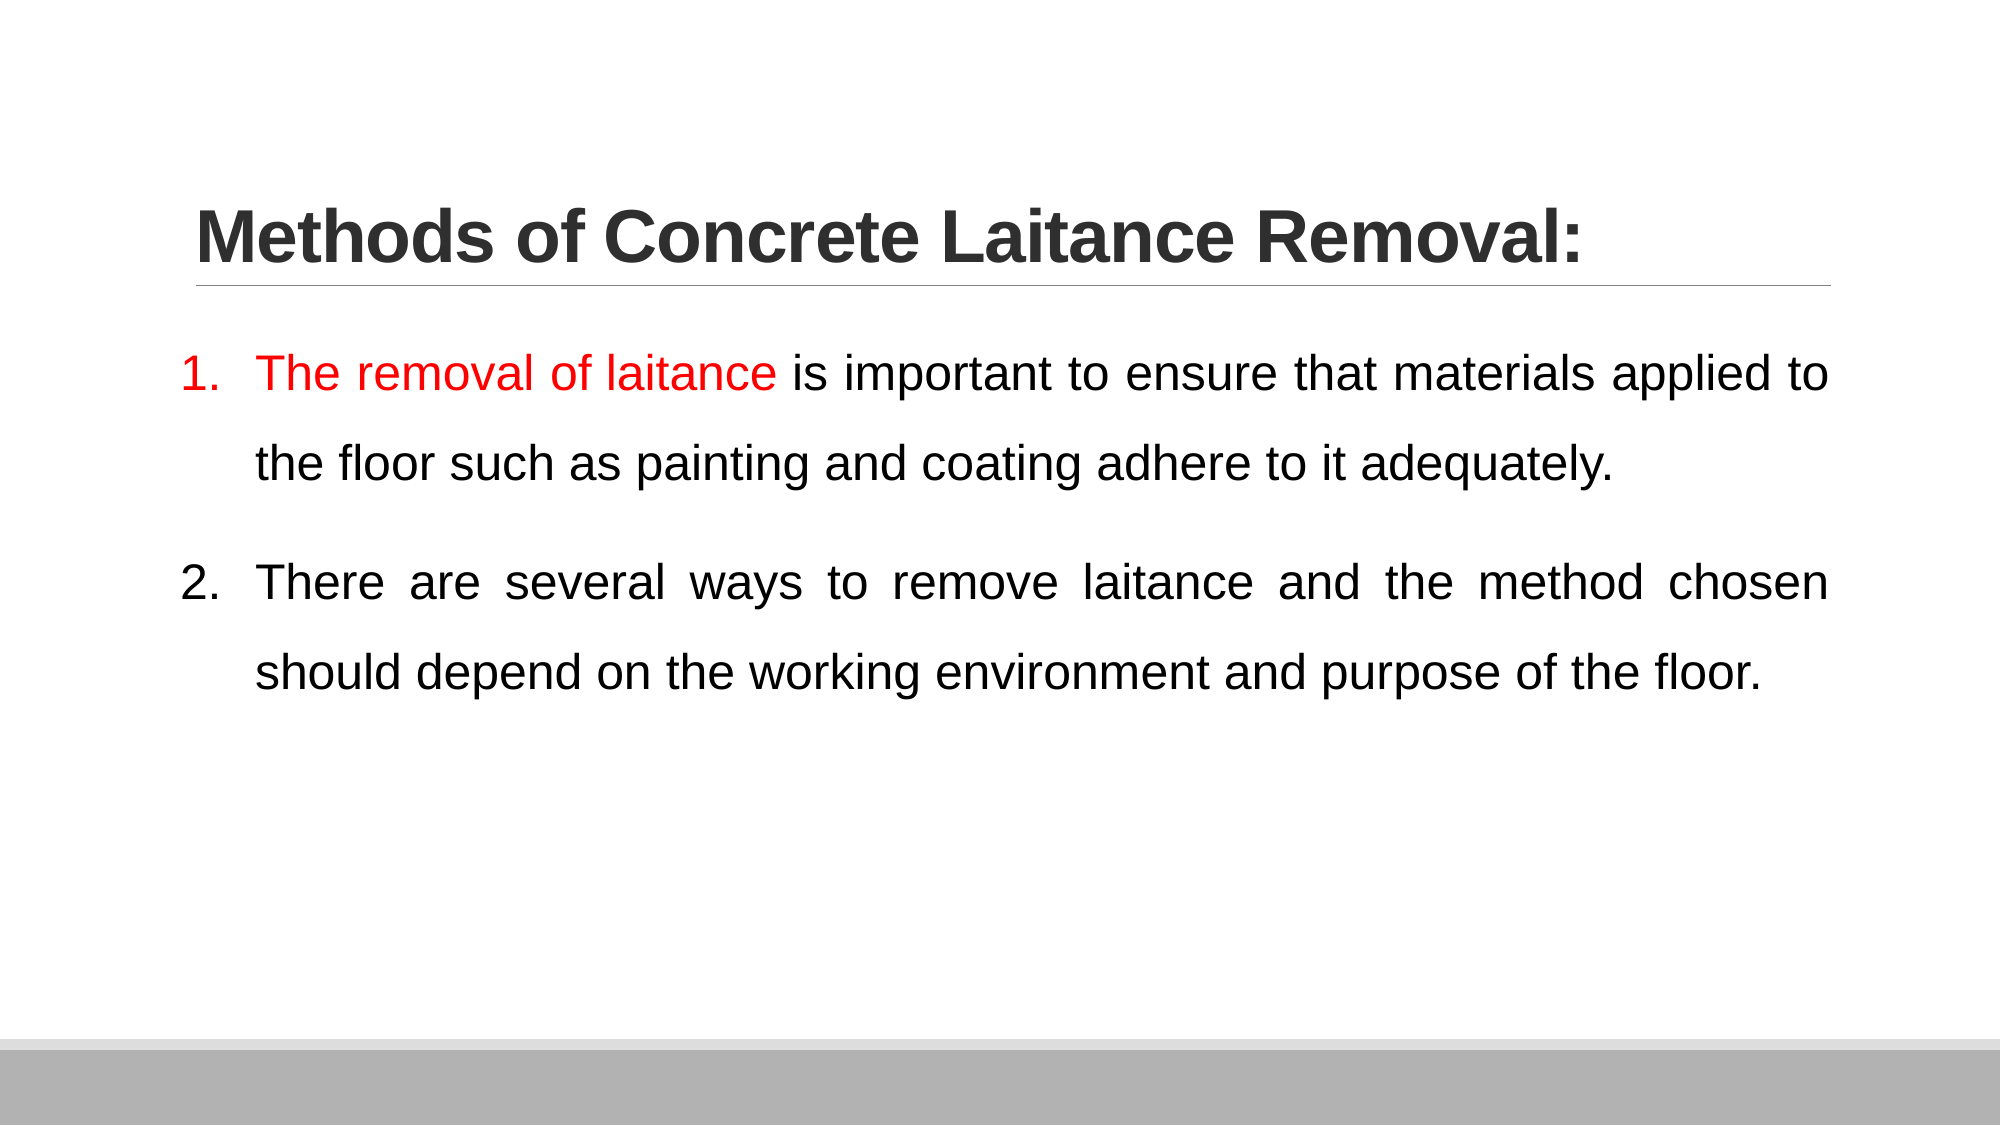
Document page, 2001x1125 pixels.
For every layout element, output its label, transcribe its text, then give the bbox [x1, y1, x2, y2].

title Methods of Concrete Laitance Removal: [180, 47, 1830, 285]
list The removal of laitance is important to ensure that materials applied to the floor such as painting and coating adhere to it adequately. There are several ways to remove laitance and the method chosen should depend on the working environment and purpose of the floor. [180, 302, 1830, 963]
